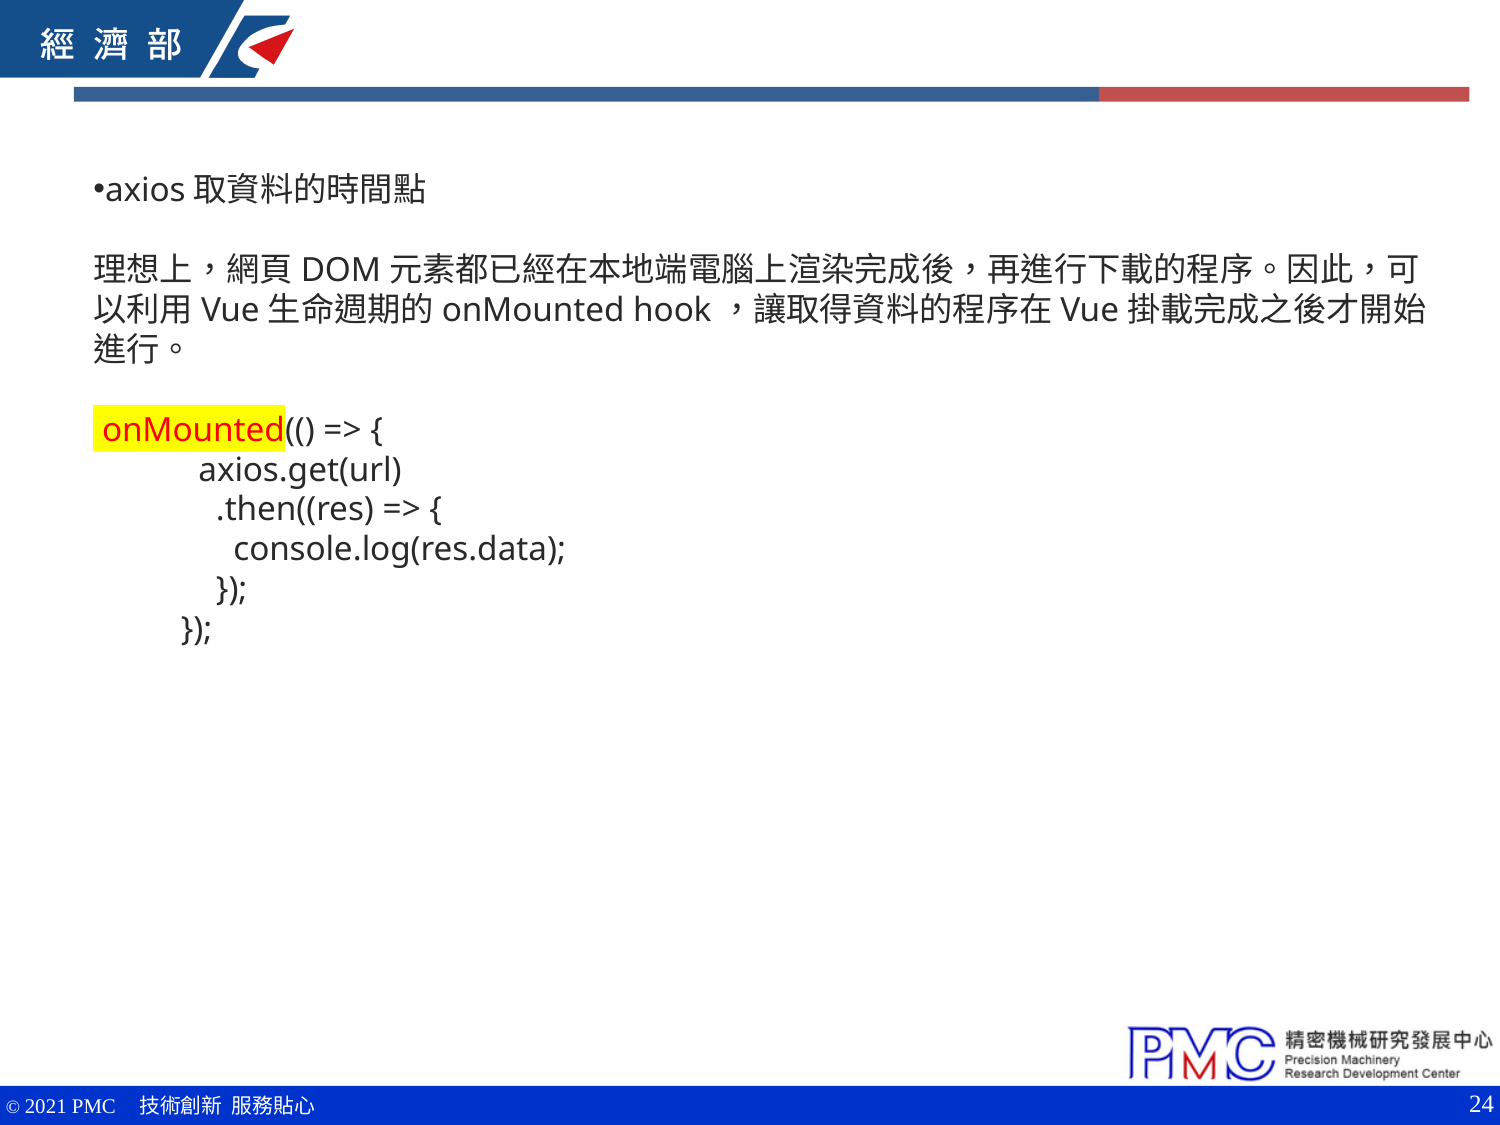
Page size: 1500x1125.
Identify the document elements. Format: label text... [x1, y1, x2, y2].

slide_number 24 [1439, 1086, 1500, 1124]
picture [0, 0, 294, 78]
text_box axios取資料的時間點 理想上，網頁DOM元素都已經在本地端電腦上渲染完成後，再進行下載的程序。因此，可以利用Vue生命週期的onMounted hook，讓取得資料的程序在Vue掛載完成之後才開始進行。 onMounted(() => { axios.get(url) .then((res) => { console.log(res.data); }); }); [78, 160, 1447, 655]
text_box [73, 86, 1470, 102]
picture [1126, 1024, 1493, 1083]
